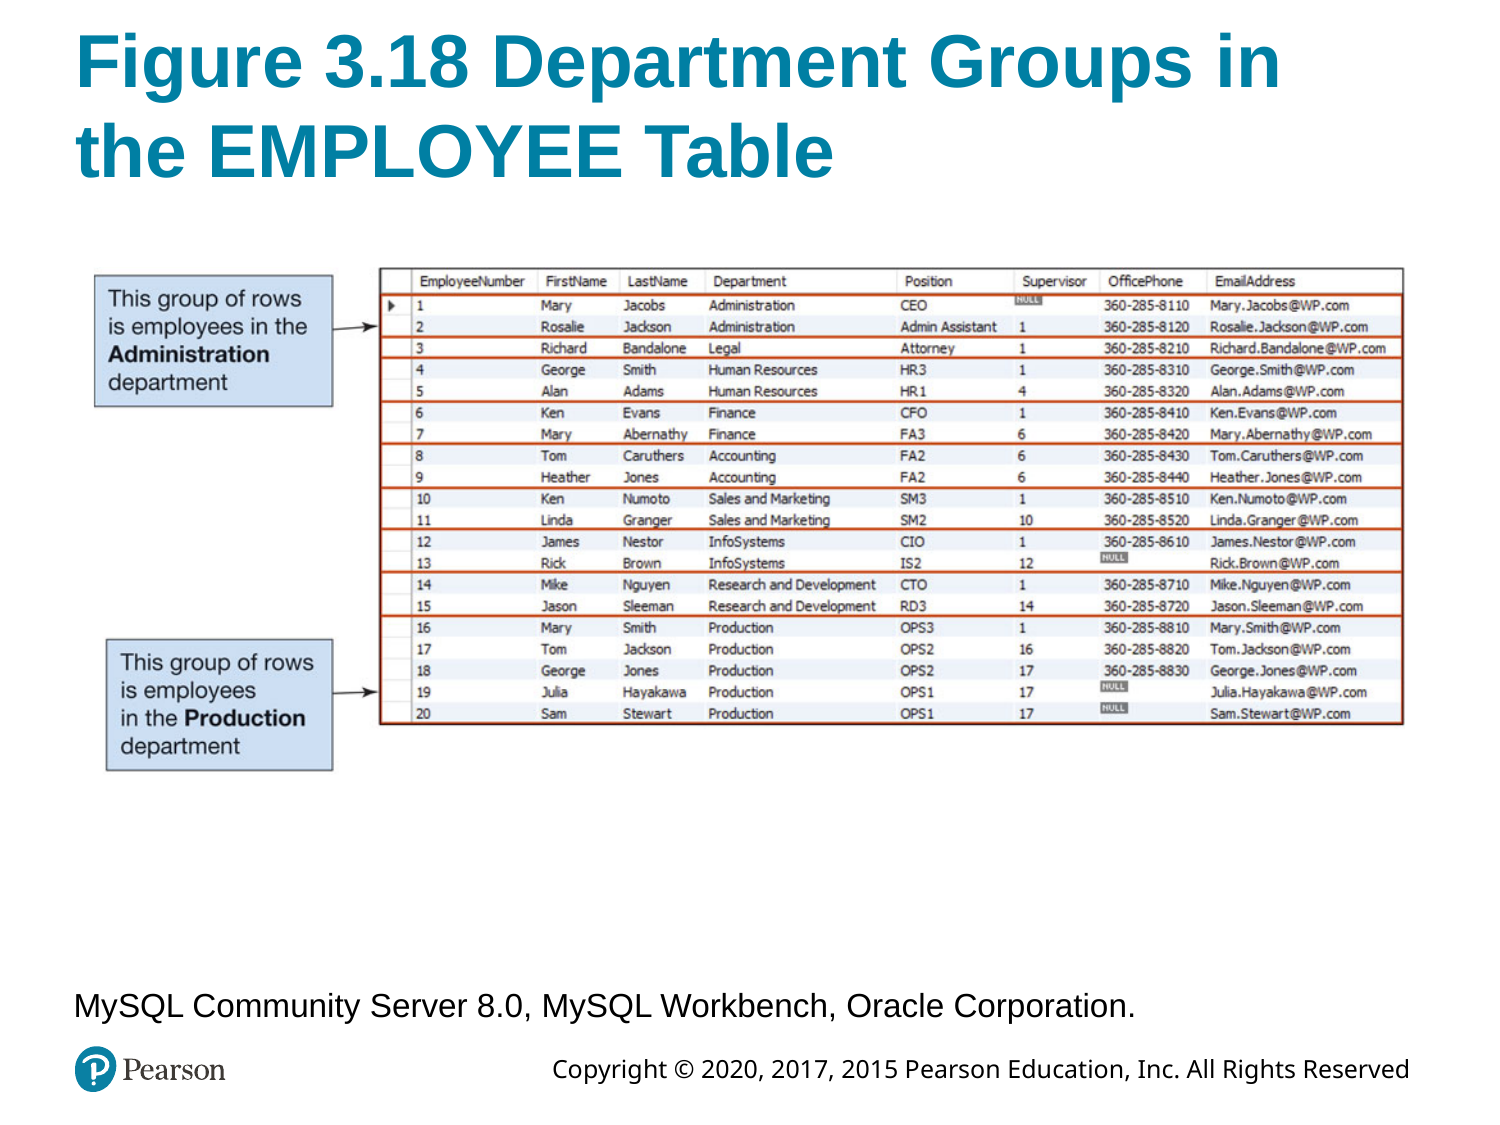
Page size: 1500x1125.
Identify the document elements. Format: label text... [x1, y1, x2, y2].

list MySQL Community Server 8.0, MySQL Workbench, Oracle Corporation. [73, 984, 1411, 1030]
title Figure 3.18 Department Groups in the EMPLOYEE Table [75, 7, 1413, 197]
picture [93, 267, 1406, 776]
